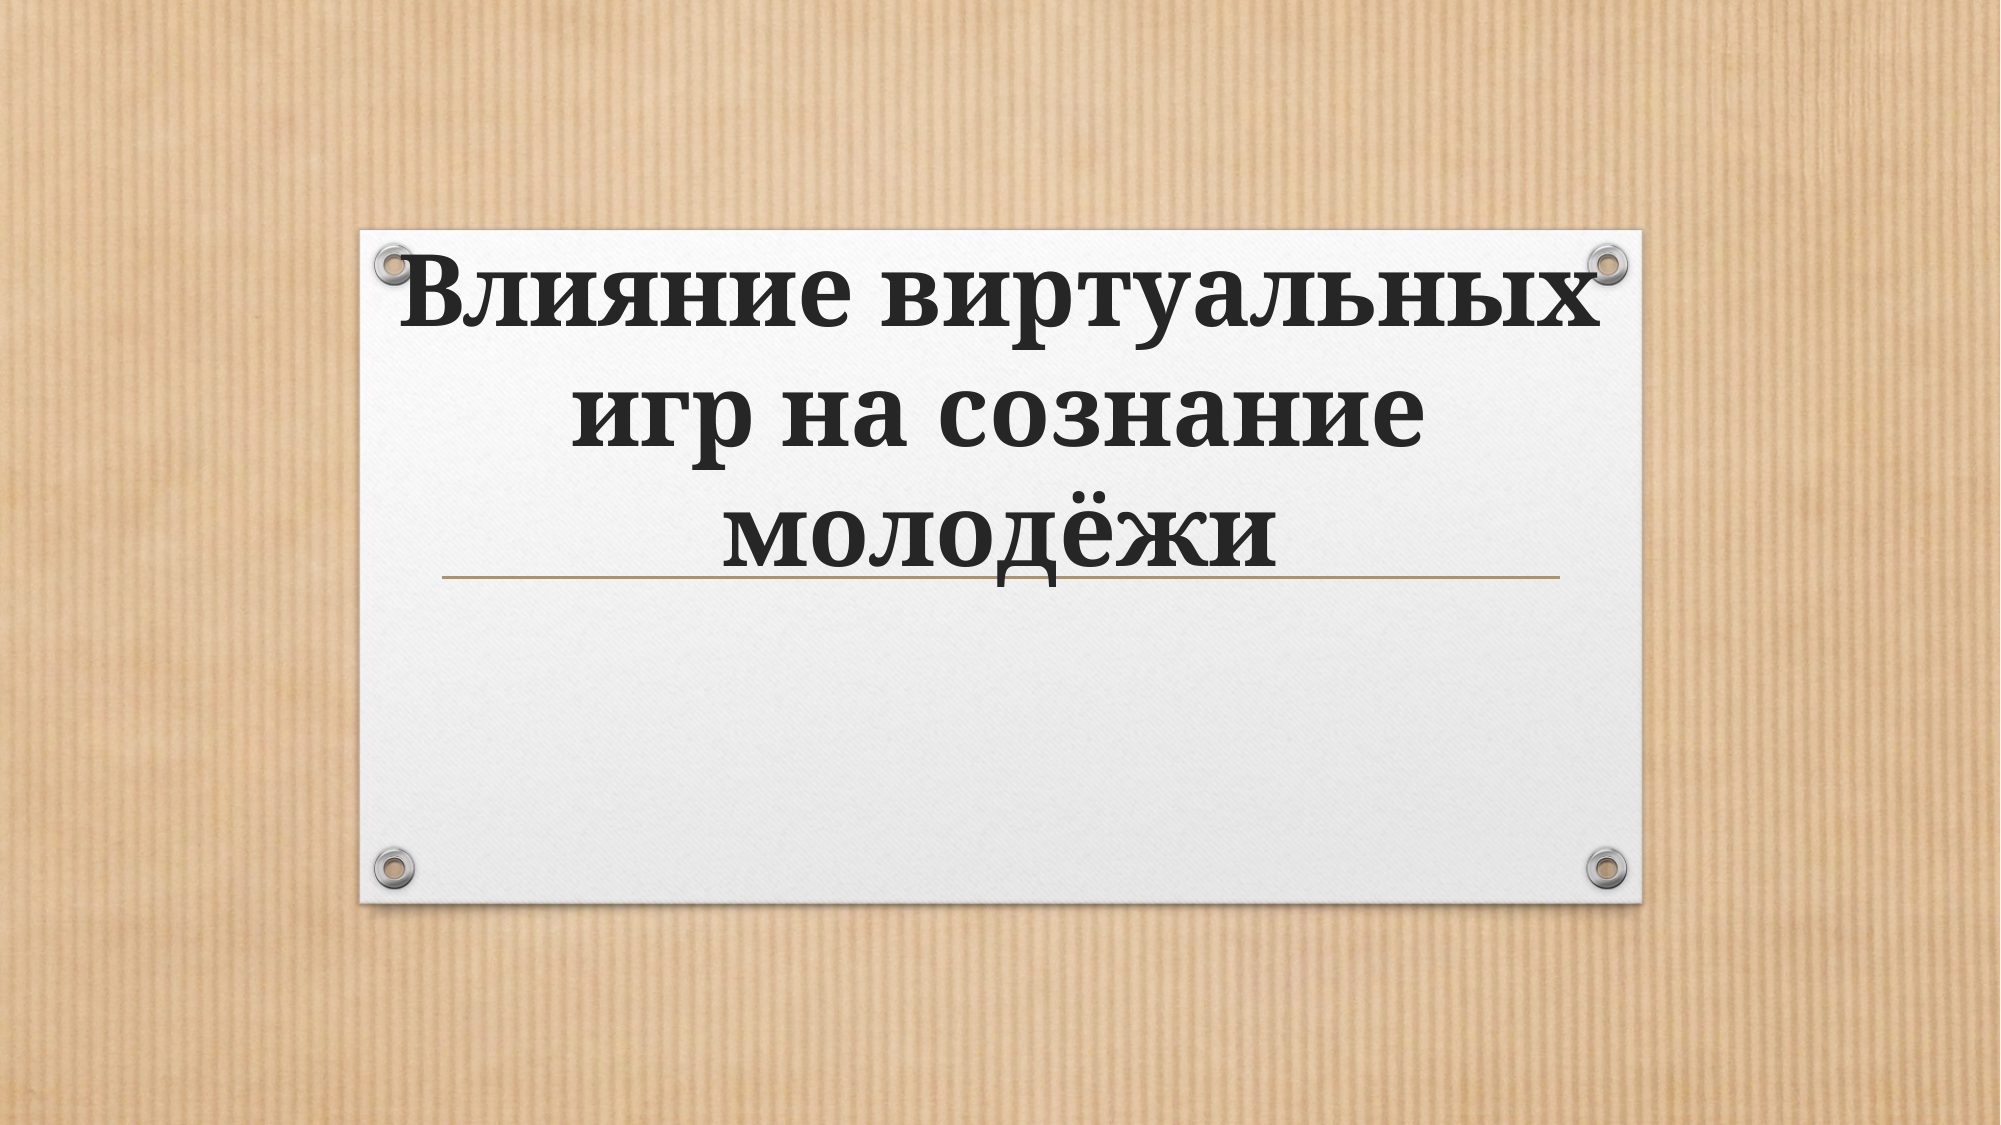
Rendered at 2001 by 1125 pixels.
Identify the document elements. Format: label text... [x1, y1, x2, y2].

picture [0, 0, 2001, 1125]
title Влияние виртуальных игр на сознание молодёжи [339, 306, 1661, 595]
